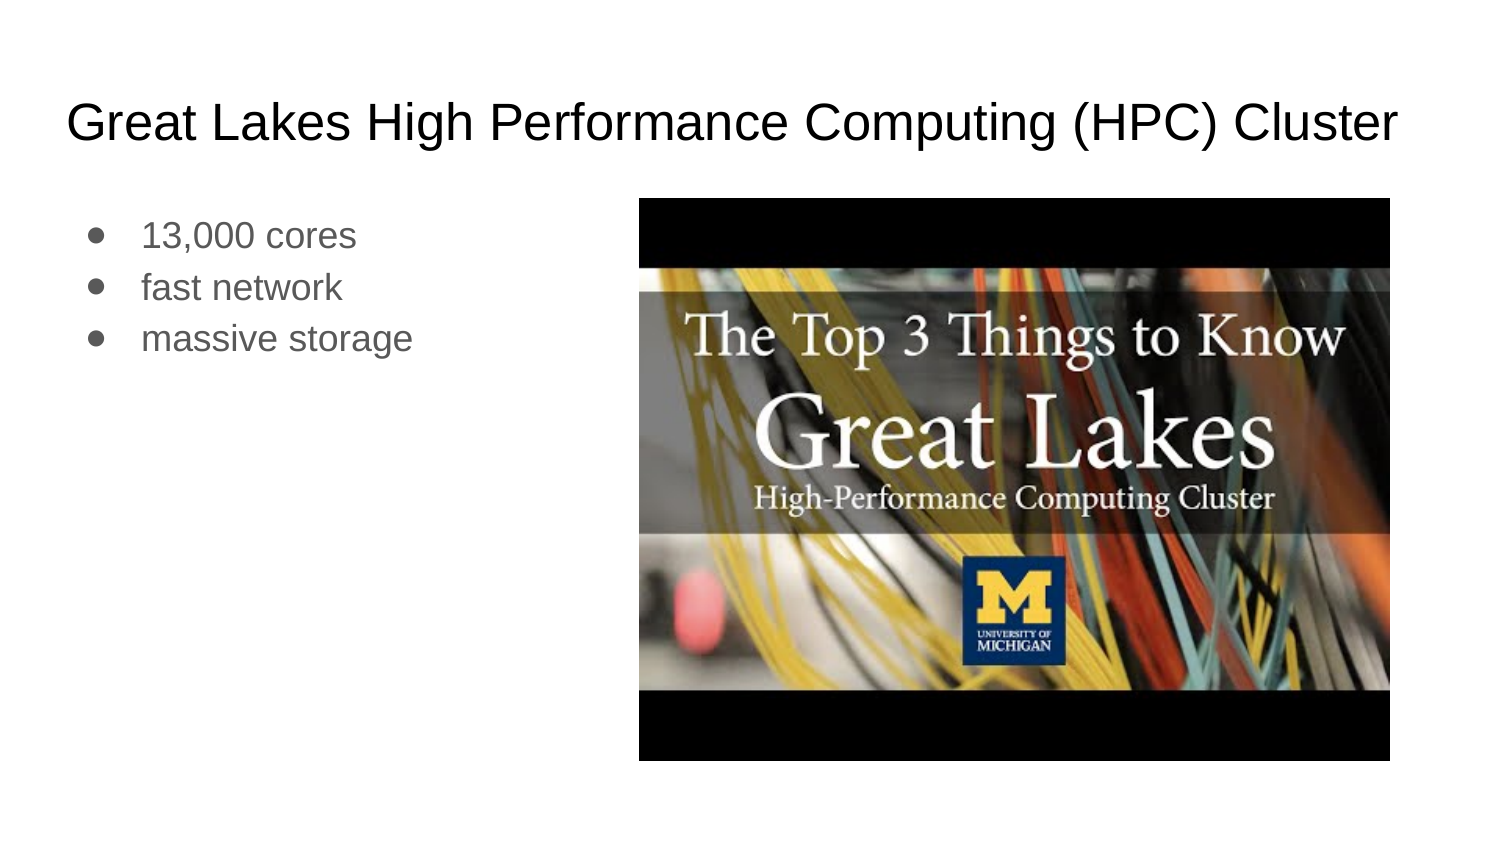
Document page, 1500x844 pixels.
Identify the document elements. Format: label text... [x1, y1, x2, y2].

title Great Lakes High Performance Computing (HPC) Cluster [51, 72, 1449, 167]
picture [638, 197, 1390, 761]
list 13,000 cores fast network massive storage [51, 189, 1449, 750]
